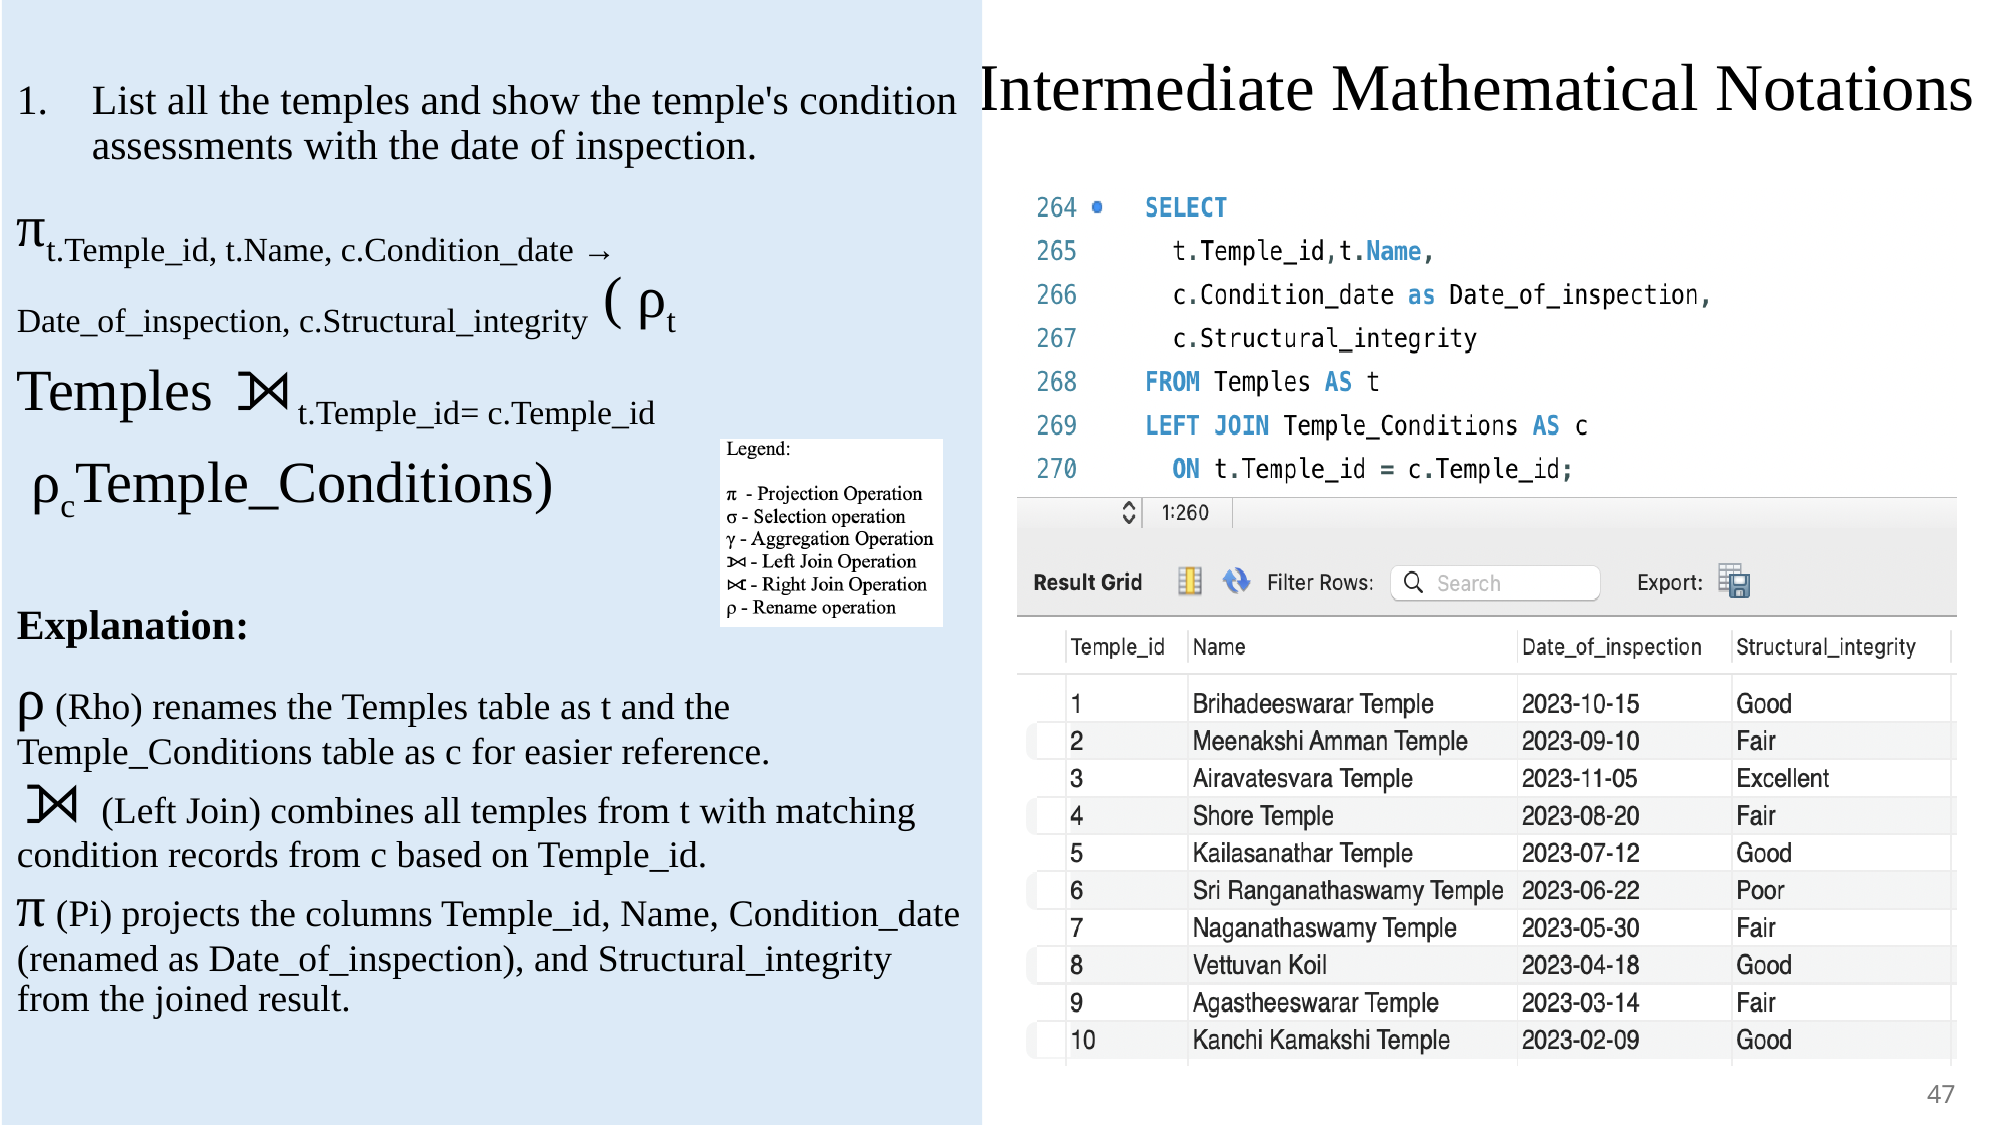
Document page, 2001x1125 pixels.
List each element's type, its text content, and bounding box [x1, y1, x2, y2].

title Intermediate Mathematical Notations [983, 27, 1999, 150]
picture [1017, 187, 1958, 1067]
slide_number 47 [1520, 1065, 1971, 1125]
picture [720, 439, 944, 628]
text_box List all the temples and show the temple's condition assessments with the date of inspection. πt.Temple_id, t.Name, c.Condition_date → Date_of_inspection, c.Structural_integrity​ ( ρt Temples ⟕​t.Temple_id= c.Temple_id ρcTemple_Conditions) Explanation: ρ (Rho) renames the Temples table as t and the Temple_Conditions table as c for easier reference. ⟕ (Left Join) combines all temples from t with matching condition records from c based on Temple_id. π (Pi) projects the columns Temple_id, Name, Condition_date (renamed as Date_of_inspection), and Structural_integrity from the joined result. [1, 0, 983, 1125]
